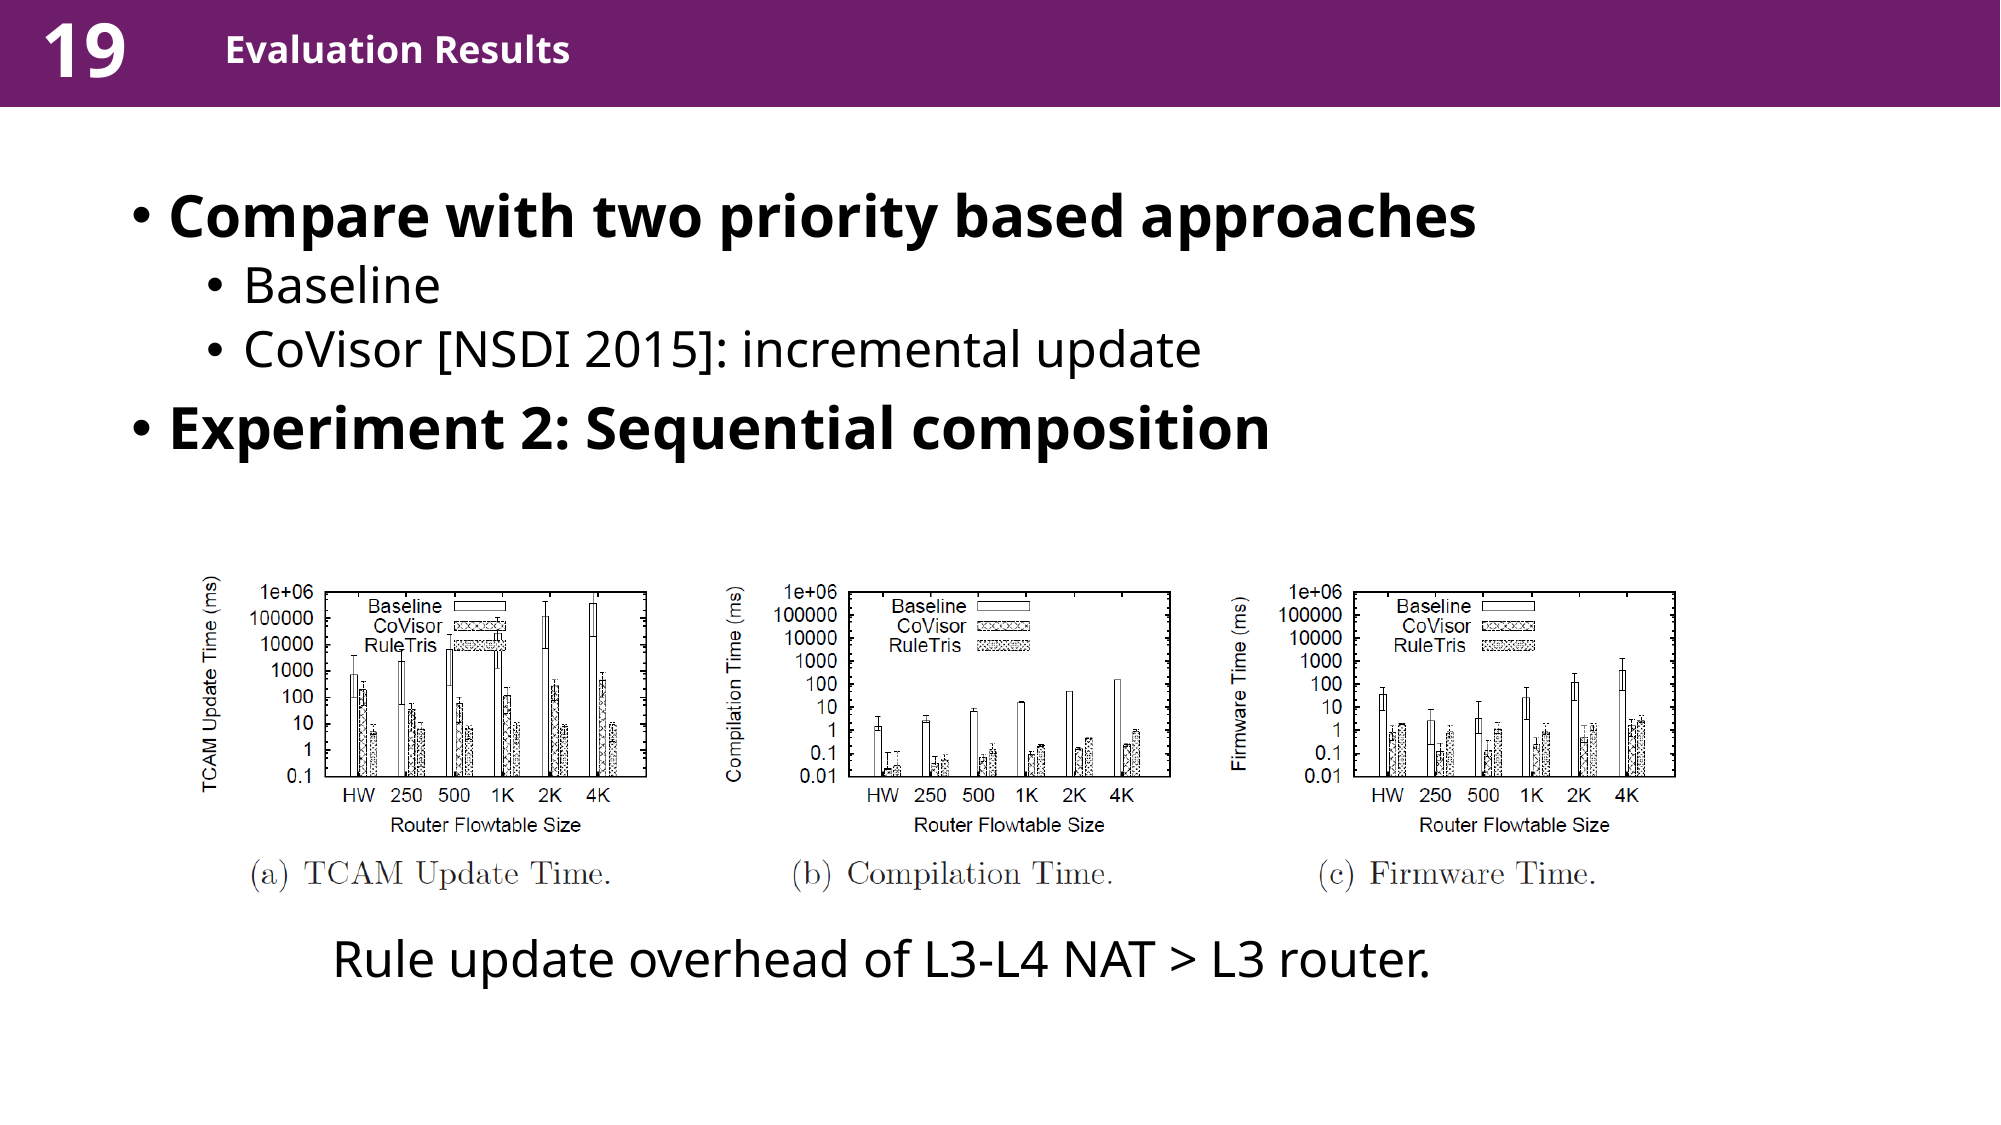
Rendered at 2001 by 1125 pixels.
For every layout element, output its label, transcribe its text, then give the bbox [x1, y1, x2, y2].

text_box Rule update overhead of L3-L4 NAT > L3 router. [318, 923, 1448, 995]
list Evaluation Results [258, 23, 1881, 84]
picture [187, 480, 1688, 923]
text_box Compare with two priority based approaches Baseline CoVisor [NSDI 2015]: incremental update Experiment 2: Sequential composition [116, 179, 1792, 894]
list 19 [26, 13, 258, 93]
